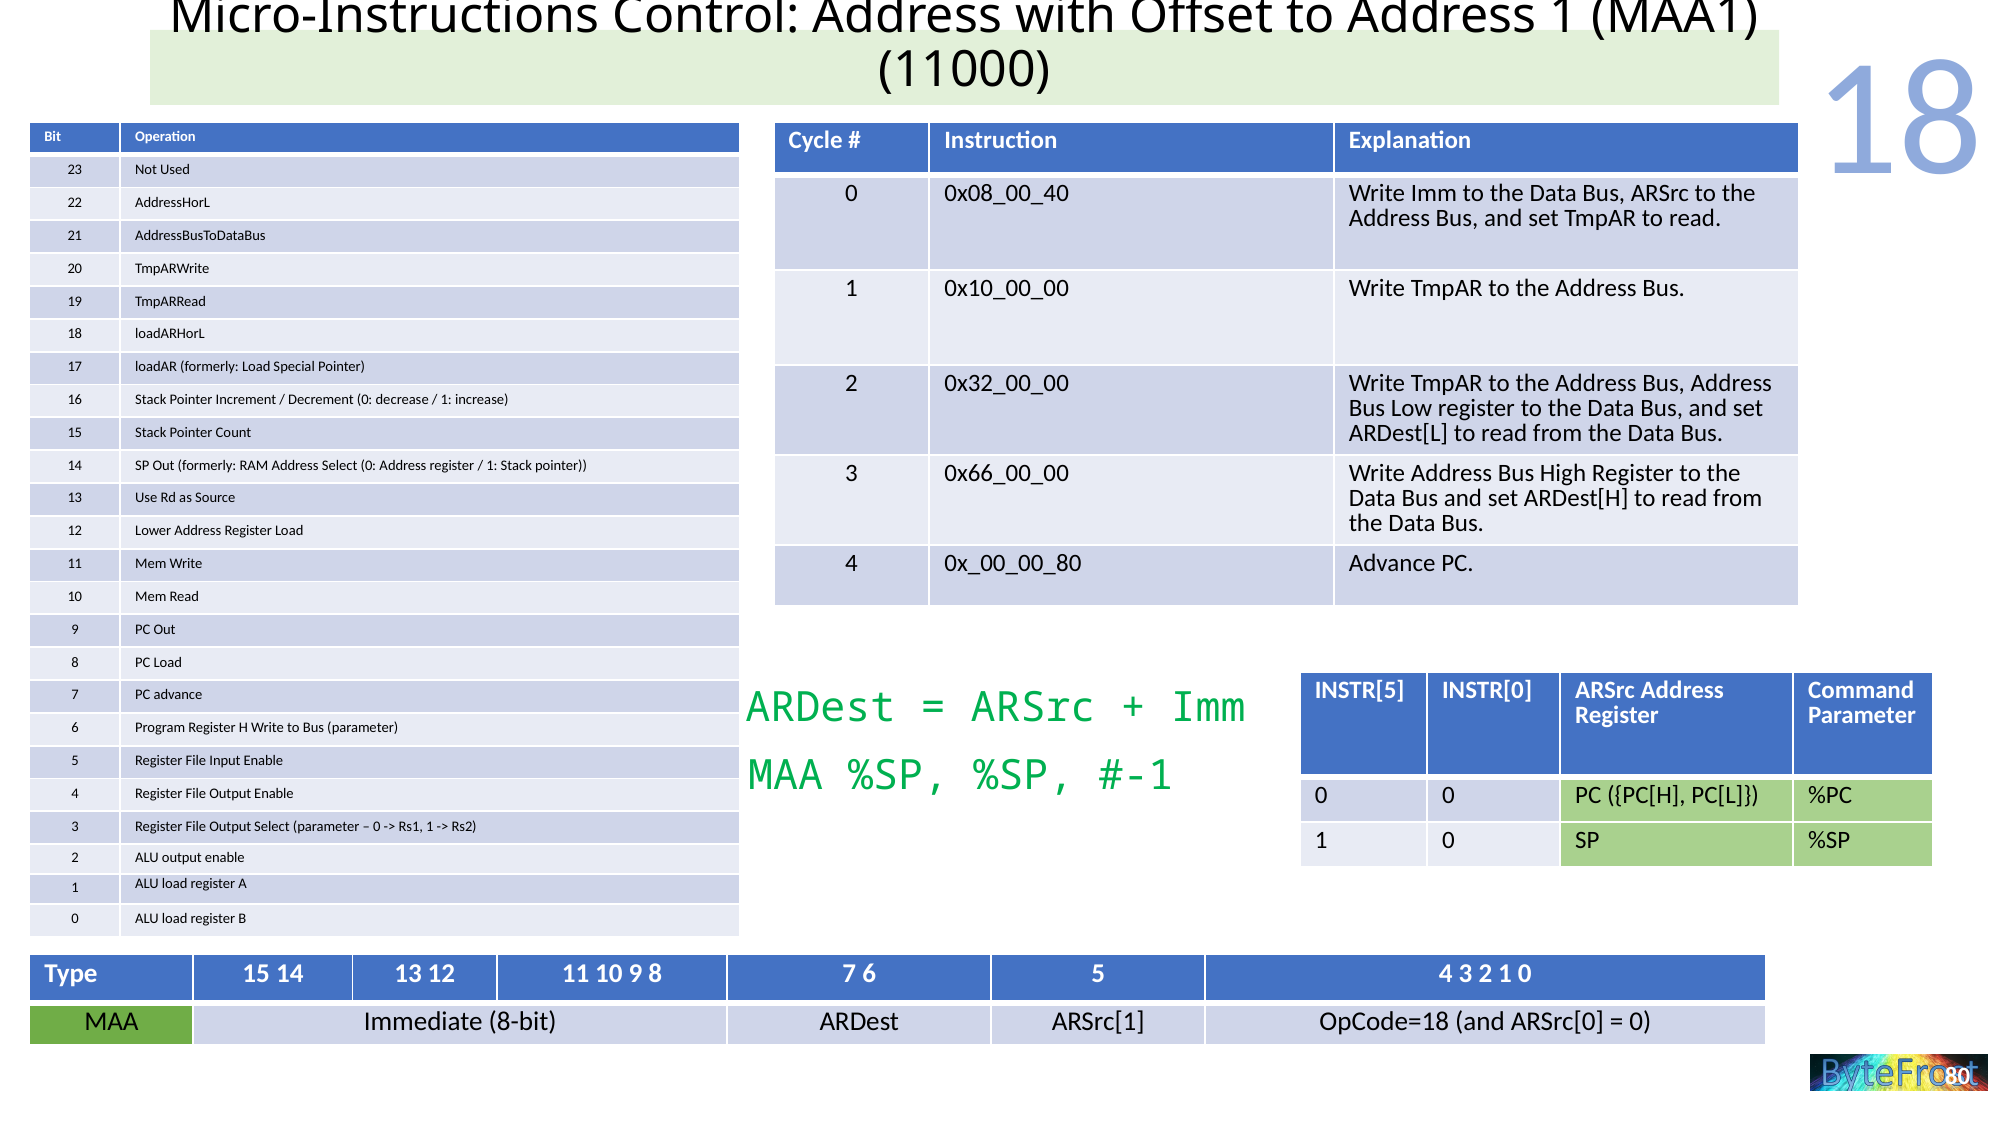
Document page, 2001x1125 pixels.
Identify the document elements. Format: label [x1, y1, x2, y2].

text_box [1535, 1044, 1986, 1105]
table_cell [121, 582, 739, 613]
table_header [194, 955, 352, 1000]
table_cell [121, 747, 733, 778]
table_cell [930, 178, 1333, 269]
table_cell [30, 905, 119, 936]
table_cell [121, 353, 739, 384]
table_cell [30, 648, 119, 679]
table_cell [728, 1006, 990, 1044]
table_cell [775, 178, 928, 269]
table_cell [30, 875, 119, 903]
table_cell [30, 681, 119, 712]
title [150, 29, 1780, 105]
table_cell [121, 418, 739, 449]
table_cell [930, 366, 1333, 454]
table_cell [121, 157, 739, 187]
table_cell [30, 320, 119, 351]
table_cell [121, 484, 739, 515]
table_cell [1335, 271, 1798, 364]
table_cell [30, 221, 119, 252]
table_cell [992, 1006, 1204, 1044]
table_cell [1794, 780, 1932, 821]
table_cell [30, 517, 119, 548]
table_cell [121, 714, 739, 745]
table_cell [1206, 1006, 1765, 1044]
table_header [498, 955, 726, 1000]
table_cell [121, 254, 739, 285]
table_cell [121, 681, 730, 712]
table_cell [1794, 823, 1932, 866]
table_cell [1428, 823, 1559, 866]
table_cell [121, 517, 739, 548]
table_cell [121, 648, 739, 679]
table_cell [30, 484, 119, 515]
table_header [353, 955, 496, 1000]
text_box [730, 671, 1261, 737]
table_header [30, 123, 119, 152]
table_cell [121, 905, 739, 936]
table_header [30, 955, 192, 1000]
table_cell [121, 550, 739, 581]
table_cell [30, 582, 119, 613]
table_cell [30, 779, 119, 810]
table_cell [30, 714, 119, 745]
table_cell [121, 615, 739, 646]
table_cell [930, 546, 1333, 605]
table_cell [1335, 546, 1798, 605]
table_cell [121, 845, 739, 873]
table_header [1794, 673, 1932, 774]
table_header [992, 955, 1204, 1000]
table_cell [121, 287, 739, 318]
table_cell [1335, 178, 1798, 269]
table_cell [1561, 780, 1792, 821]
table_cell [194, 1006, 726, 1044]
table_cell [30, 1006, 192, 1044]
picture [1810, 1054, 1988, 1091]
table_cell [1301, 780, 1426, 821]
table_header [1561, 673, 1792, 774]
table_header [1335, 123, 1798, 172]
table_cell [121, 451, 739, 482]
table_cell [121, 221, 739, 252]
table_cell [30, 287, 119, 318]
table_cell [30, 157, 119, 187]
table_cell [30, 353, 119, 384]
table_cell [30, 254, 119, 285]
table_cell [30, 451, 119, 482]
table_cell [30, 747, 119, 778]
table_cell [30, 418, 119, 449]
table_cell [1428, 780, 1559, 821]
table_header [121, 123, 739, 152]
table_cell [30, 845, 119, 873]
table_header [728, 955, 990, 1000]
table_cell [121, 812, 739, 843]
table_cell [775, 546, 928, 605]
table_cell [121, 320, 739, 351]
table_header [1206, 955, 1765, 1000]
table_cell [121, 188, 739, 219]
table_cell [775, 271, 928, 364]
table_cell [30, 188, 119, 219]
table_header [775, 123, 928, 172]
table_cell [1301, 823, 1426, 866]
text_box [1799, 0, 1999, 215]
table_cell [1561, 823, 1792, 866]
table_cell [1335, 456, 1798, 544]
table_cell [30, 385, 119, 416]
table_header [1301, 673, 1426, 774]
table_cell [121, 779, 739, 810]
table_cell [30, 812, 119, 843]
table_header [930, 123, 1333, 172]
table_cell [930, 271, 1333, 364]
table_cell [775, 456, 928, 544]
table_cell [930, 456, 1333, 544]
text_box [733, 740, 1188, 806]
table_cell [775, 366, 928, 454]
table_cell [30, 615, 119, 646]
table_cell [121, 385, 739, 416]
table_header [1428, 673, 1559, 774]
table_cell [1335, 366, 1798, 454]
table_cell [30, 550, 119, 581]
table_cell [121, 875, 739, 903]
